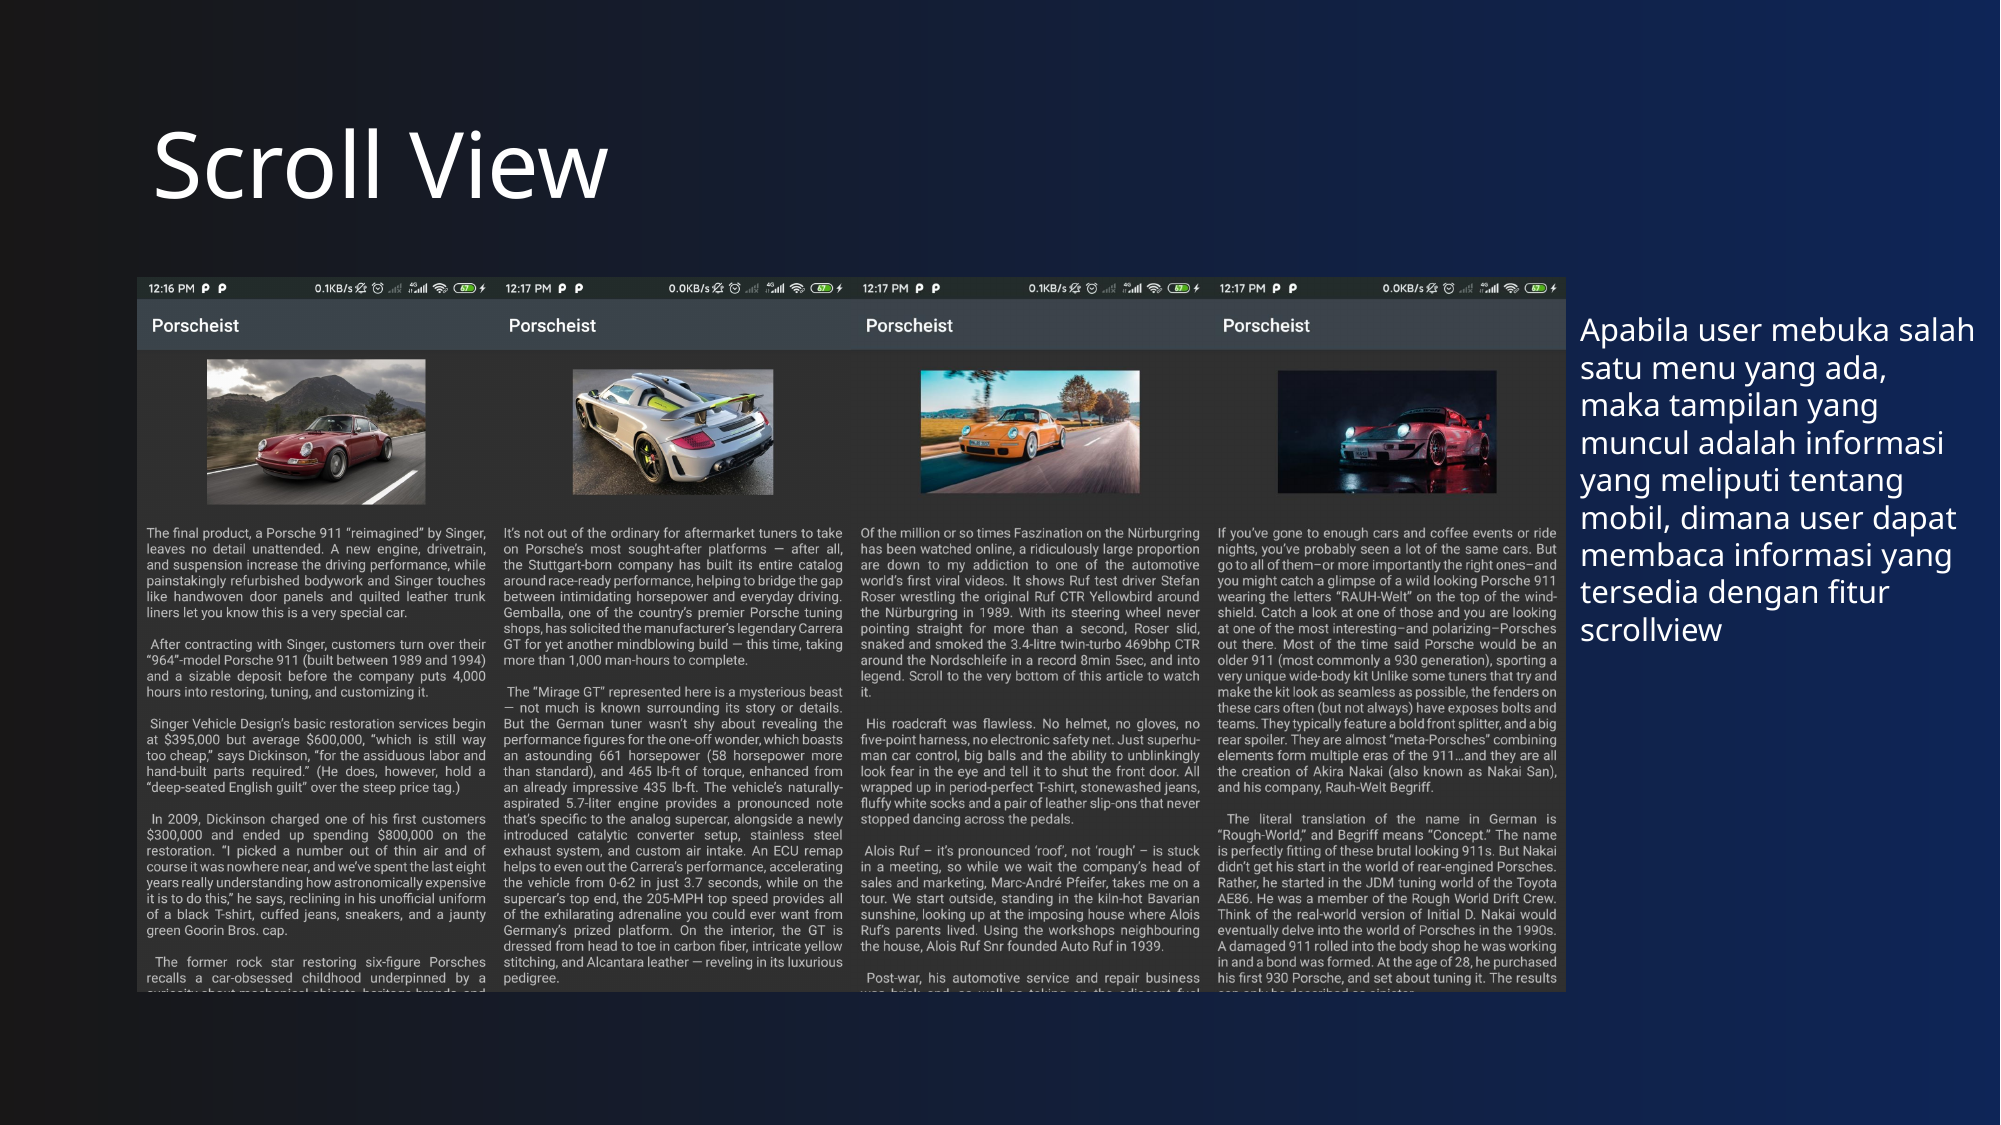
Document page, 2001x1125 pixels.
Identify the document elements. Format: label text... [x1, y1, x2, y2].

text_box Apabila user mebuka salah satu menu yang ada, maka tampilan yang muncul adalah informasi yang meliputi tentang mobil, dimana user dapat membaca informasi yang tersedia dengan fitur scrollview [1566, 303, 1992, 655]
picture [851, 277, 1566, 992]
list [494, 277, 851, 992]
title Scroll View [137, 59, 1863, 278]
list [137, 277, 494, 992]
